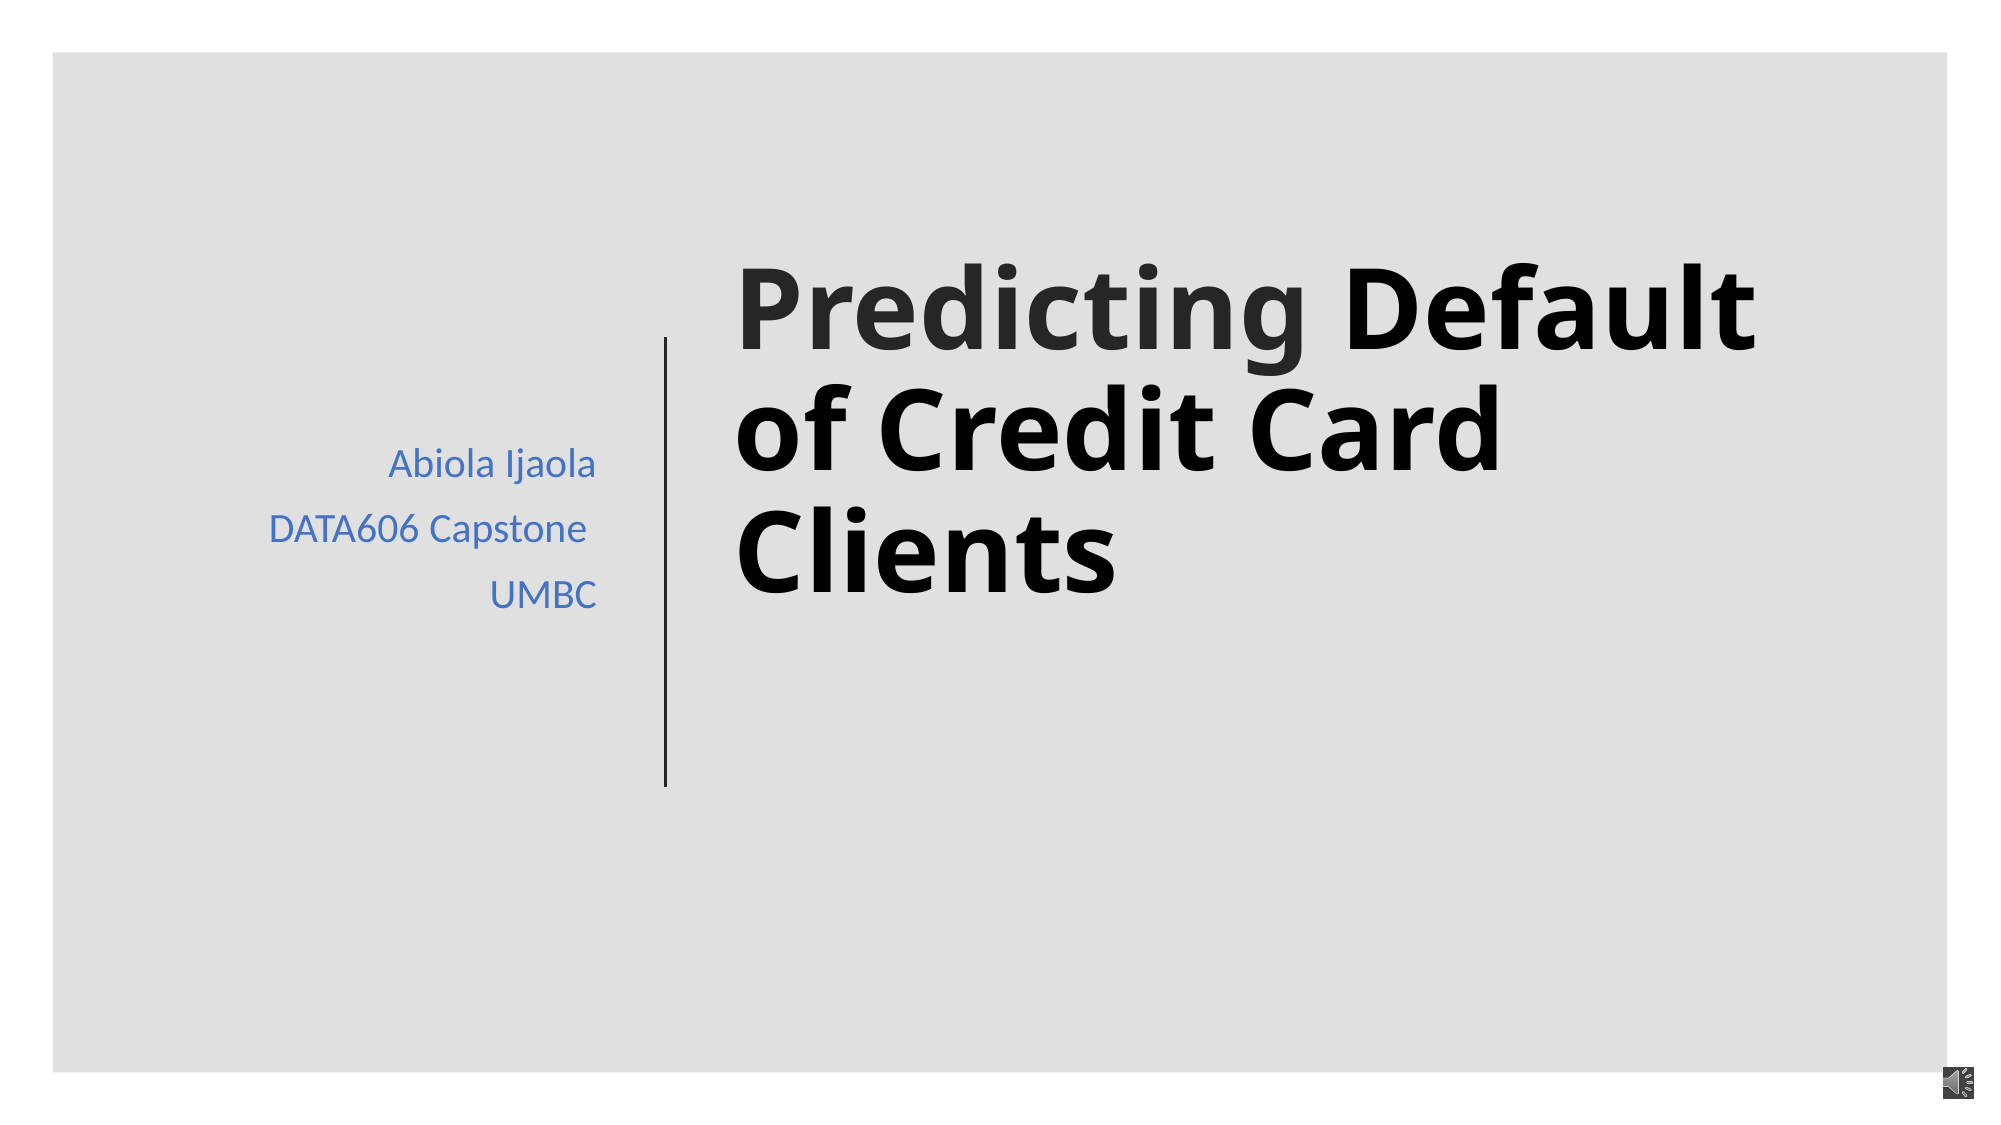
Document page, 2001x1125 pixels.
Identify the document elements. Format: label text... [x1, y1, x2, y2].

text_box [52, 51, 1948, 1073]
title Predicting Default of Credit Card Clients [718, 158, 1829, 967]
subtitle Abiola Ijaola DATA606 Capstone UMBC [167, 158, 612, 967]
picture [1941, 1066, 1975, 1100]
